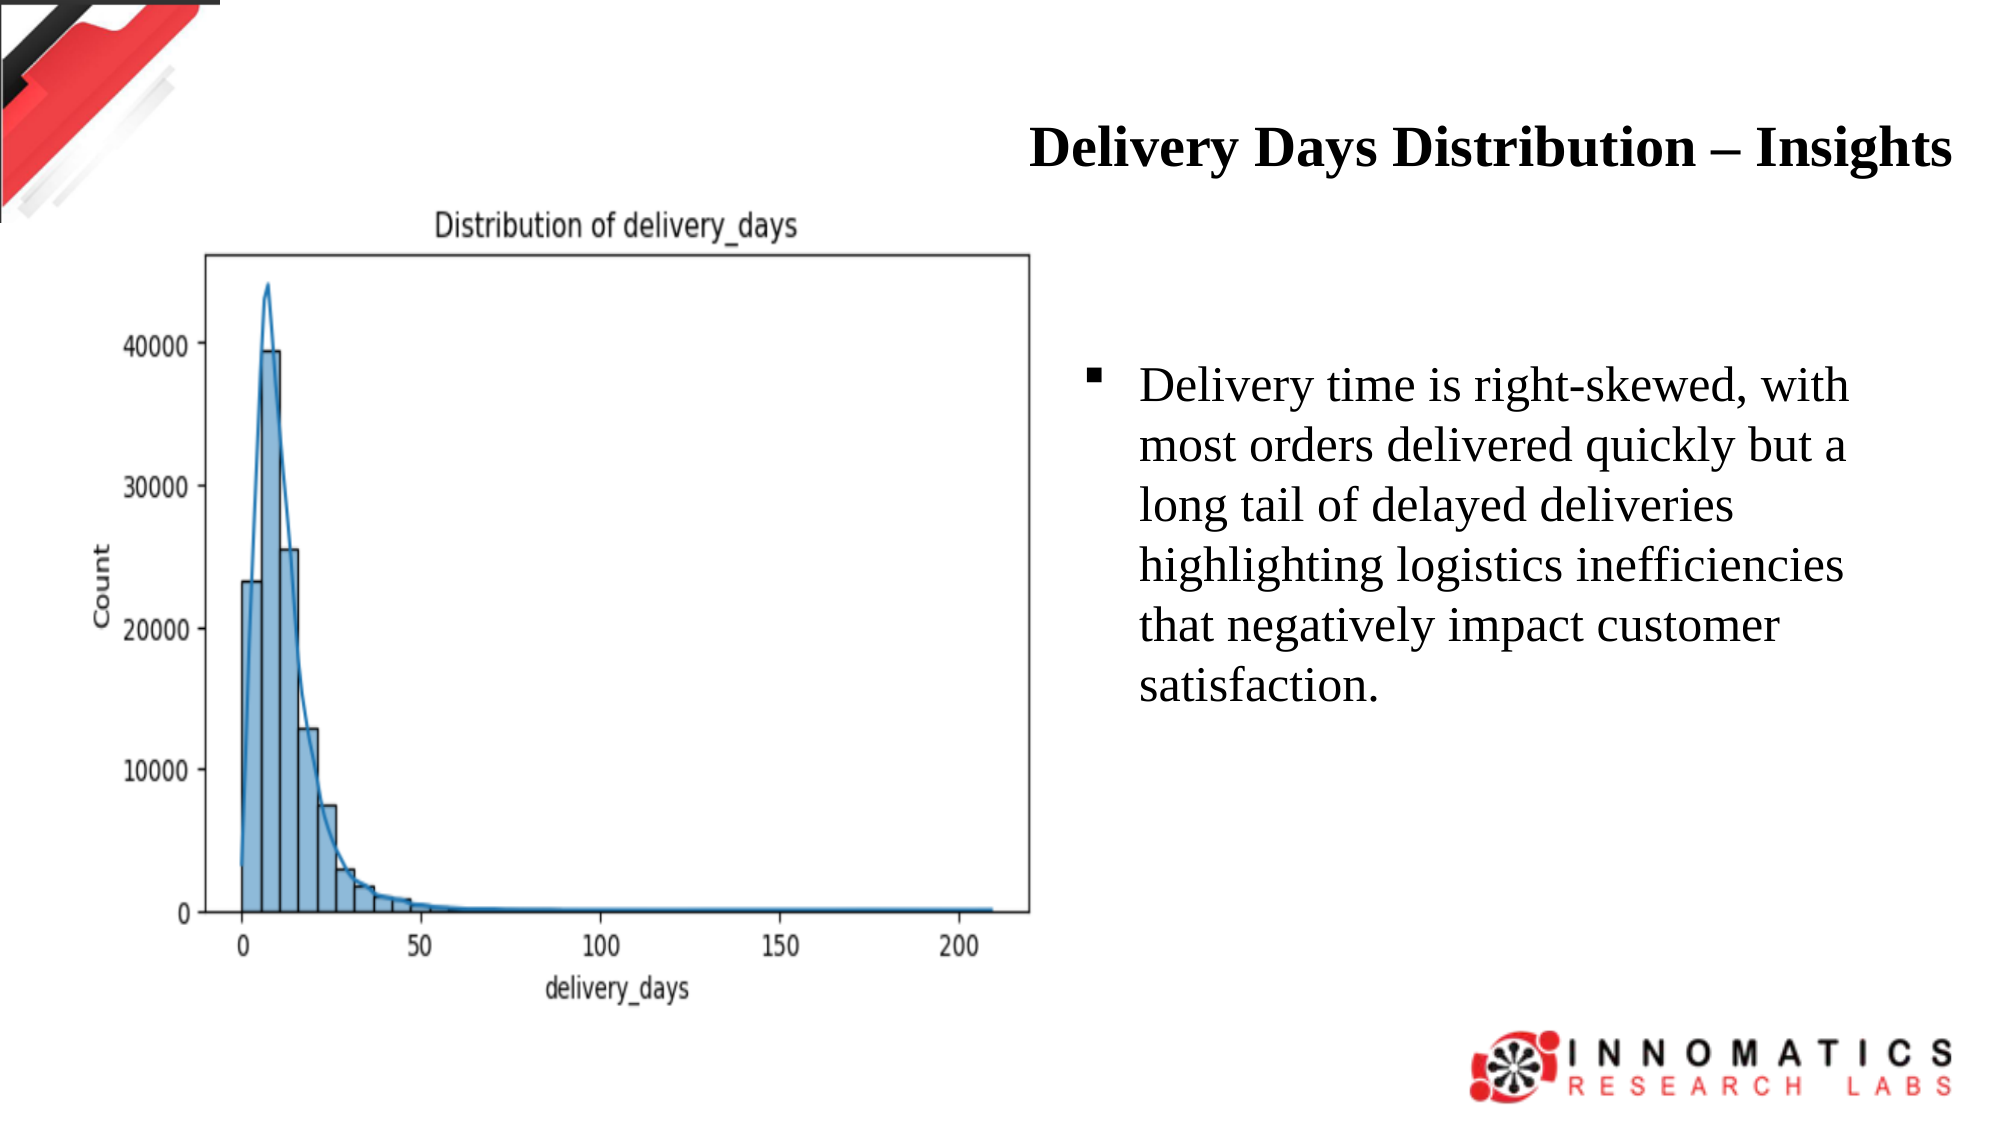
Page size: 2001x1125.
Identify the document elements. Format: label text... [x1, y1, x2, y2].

picture [1445, 1014, 1975, 1115]
text_box Delivery time is right-skewed, with most orders delivered quickly but a long tail of delayed deliveries highlighting logistics inefficiencies that negatively impact customer satisfaction. [1070, 344, 1898, 719]
text_box Delivery Days Distribution – Insights [1015, 100, 2000, 186]
picture [0, 0, 1066, 1024]
